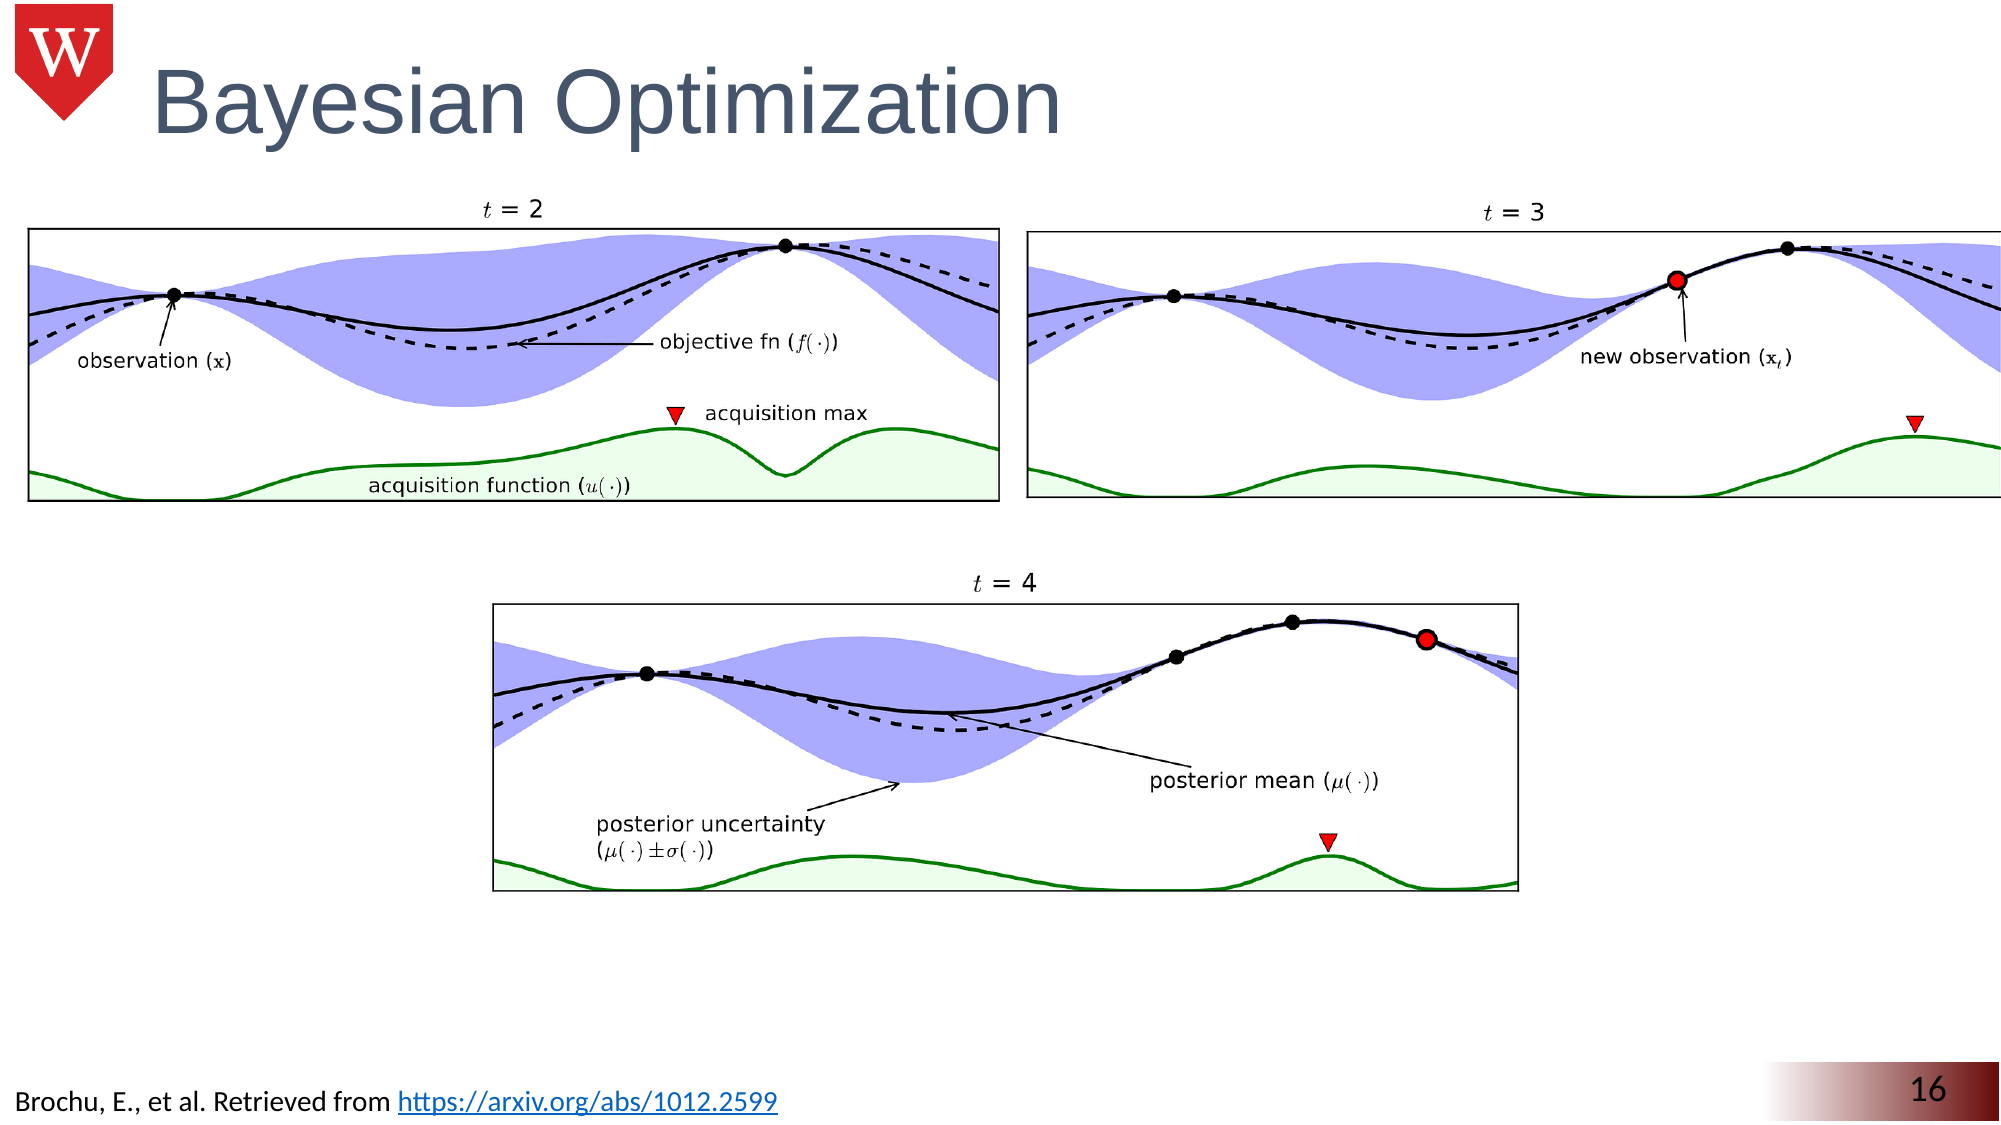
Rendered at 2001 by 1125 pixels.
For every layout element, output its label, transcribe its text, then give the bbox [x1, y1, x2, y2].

text_box Brochu, E., et al. Retrieved from https://arxiv.org/abs/1012.2599 [0, 1074, 1915, 1125]
picture [0, 188, 2001, 521]
picture [0, 0, 137, 133]
picture [463, 562, 1537, 904]
list Bayesian Optimization [136, 46, 2000, 179]
